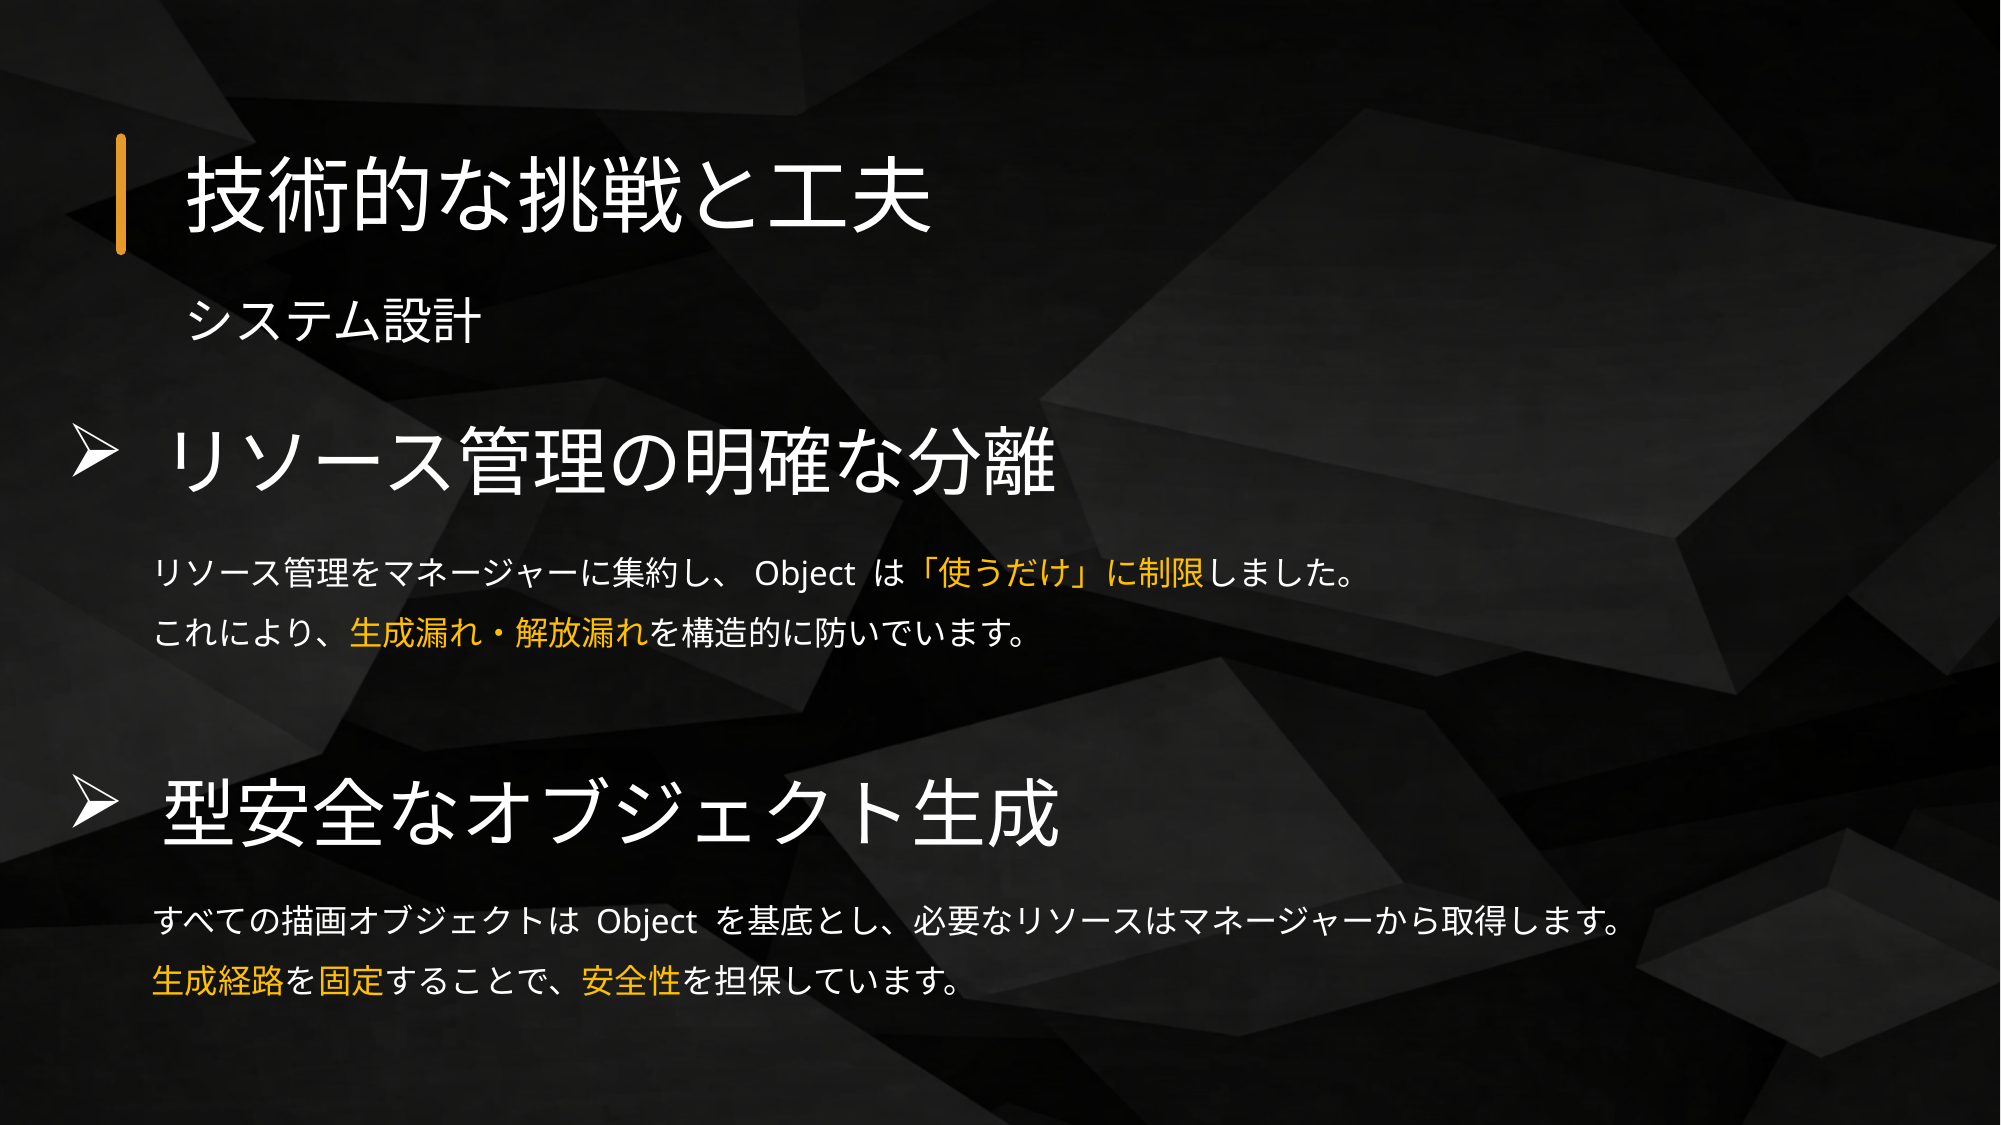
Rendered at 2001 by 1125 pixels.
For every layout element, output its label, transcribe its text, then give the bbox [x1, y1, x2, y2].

text_box システム設計 [169, 252, 1886, 358]
text_box 型安全なオブジェクト生成 [51, 713, 1326, 999]
picture [0, 0, 2000, 1125]
text_box すべての描画オブジェクトは Object を基底とし、必要なリソースはマネージャーから取得します。 生成経路を固定することで、安全性を担保しています。 [137, 872, 2000, 1008]
text_box リソース管理をマネージャーに集約し、Object は「使うだけ」に制限しました。 これにより、生成漏れ・解放漏れを構造的に防いでいます。 [137, 524, 1586, 659]
text_box 技術的な挑戦と工夫 [169, 136, 1497, 251]
text_box リソース管理の明確な分離 [51, 362, 1326, 512]
